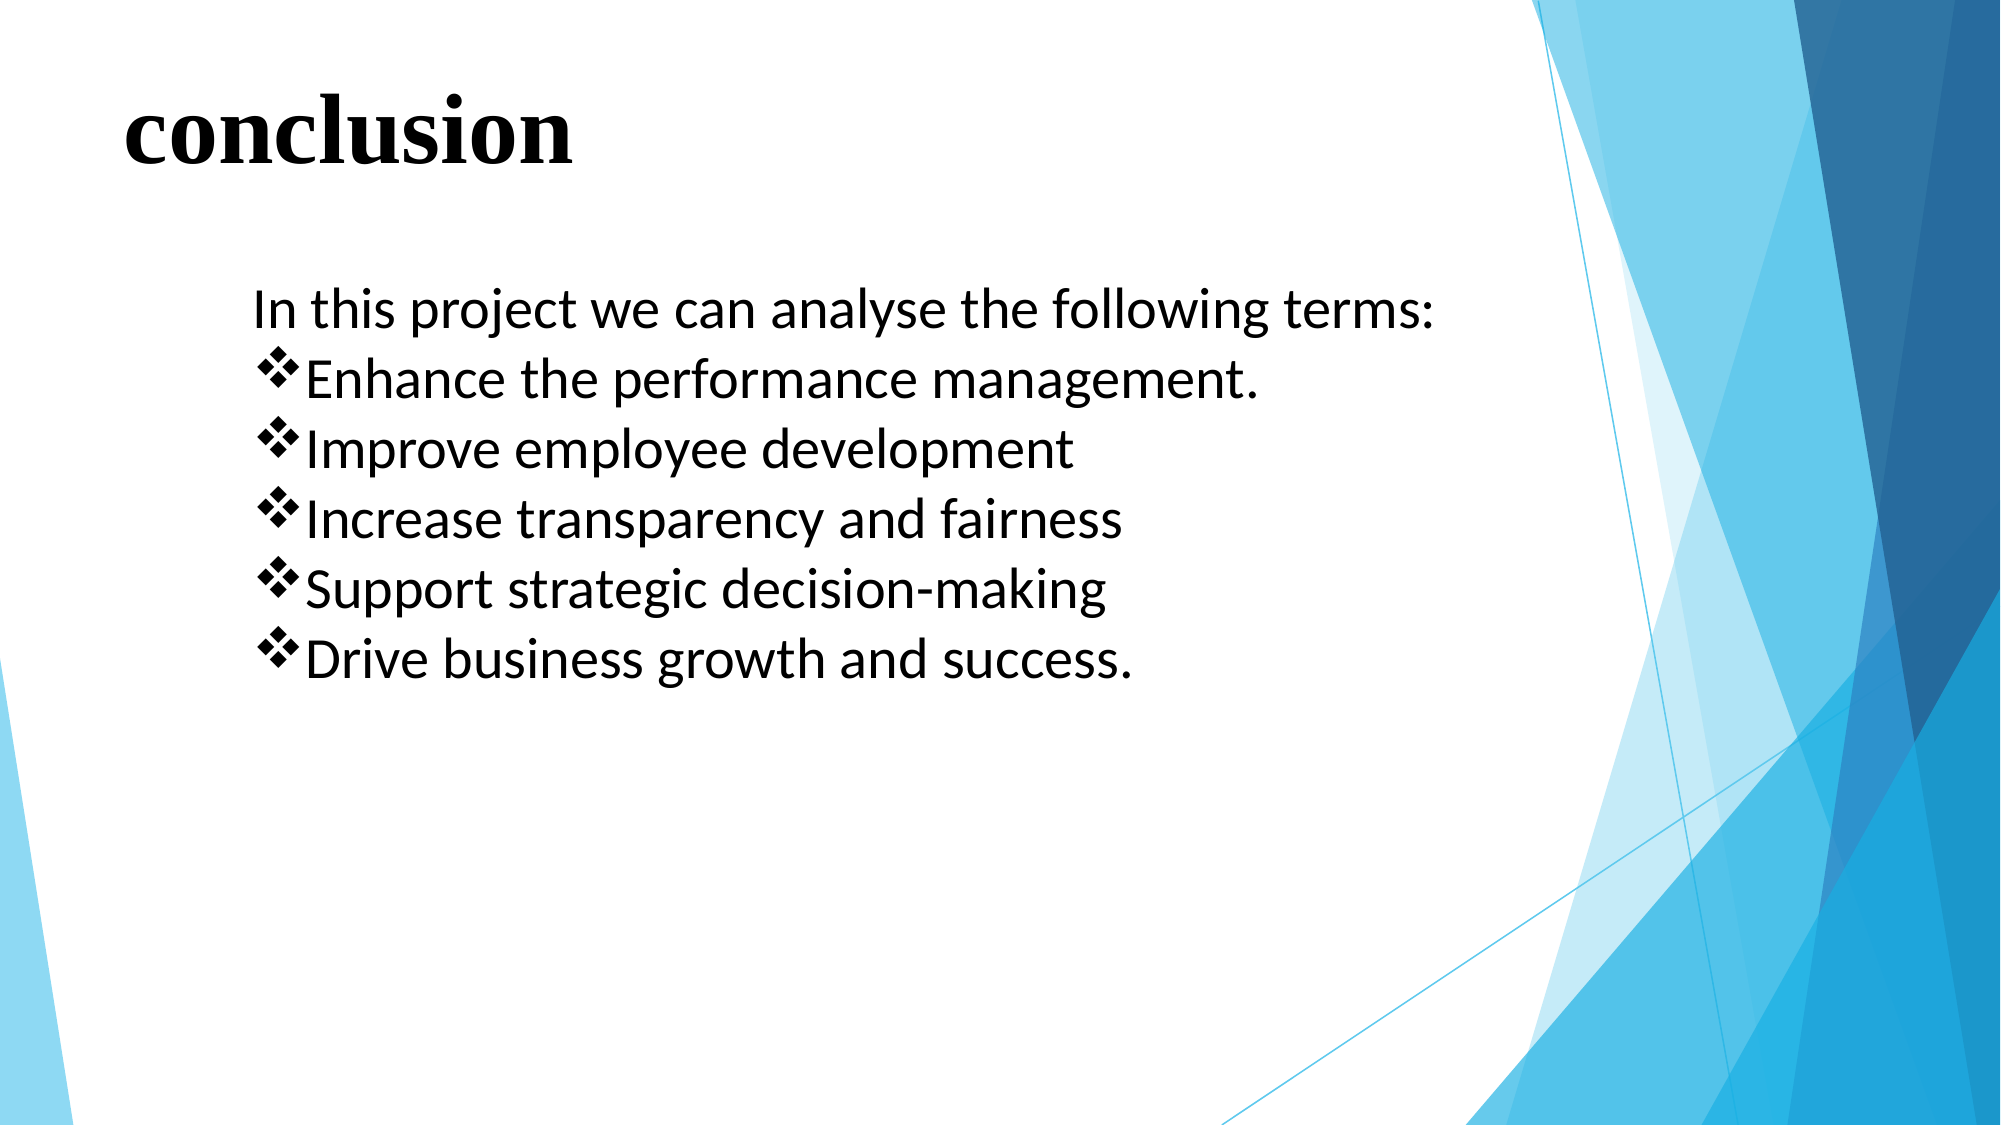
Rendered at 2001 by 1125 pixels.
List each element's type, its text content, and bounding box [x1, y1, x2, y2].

title conclusion [123, 63, 1877, 188]
text_box In this project we can analyse the following terms: Enhance the performance management. Improve employee development Increase transparency and fairness Support strategic decision-making Drive business growth and success. [237, 262, 1688, 768]
